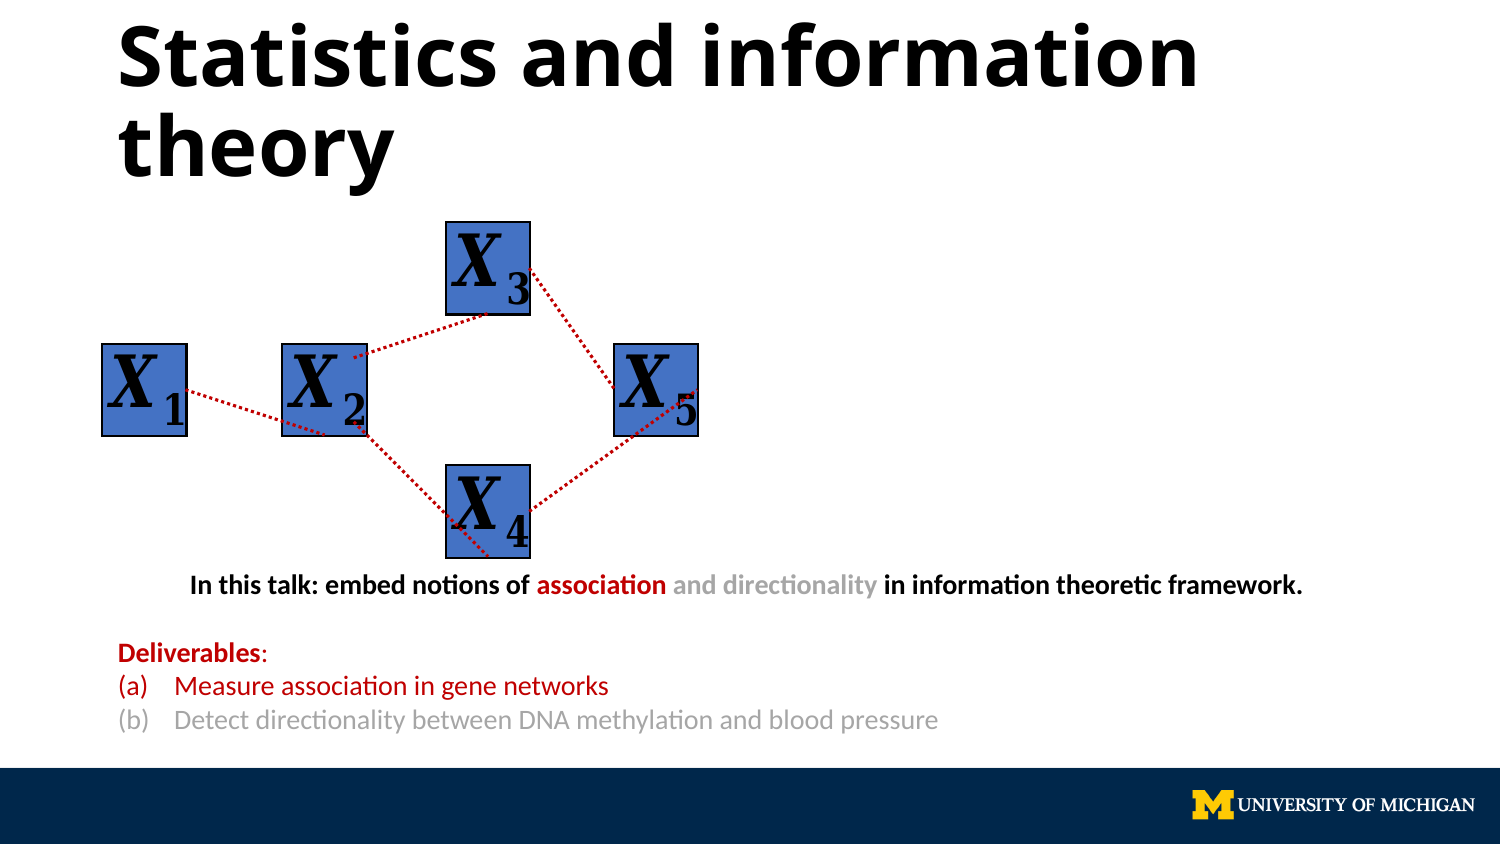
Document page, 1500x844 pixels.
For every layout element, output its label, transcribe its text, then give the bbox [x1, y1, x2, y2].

text_box In this talk: embed notions of association and directionality in information theoretic framework. Deliverables: Measure association in gene networks Detect directionality between DNA methylation and blood pressure [103, 559, 1397, 743]
picture [0, 766, 1500, 844]
title Statistics and information theory [103, 46, 1397, 163]
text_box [103, 222, 698, 557]
